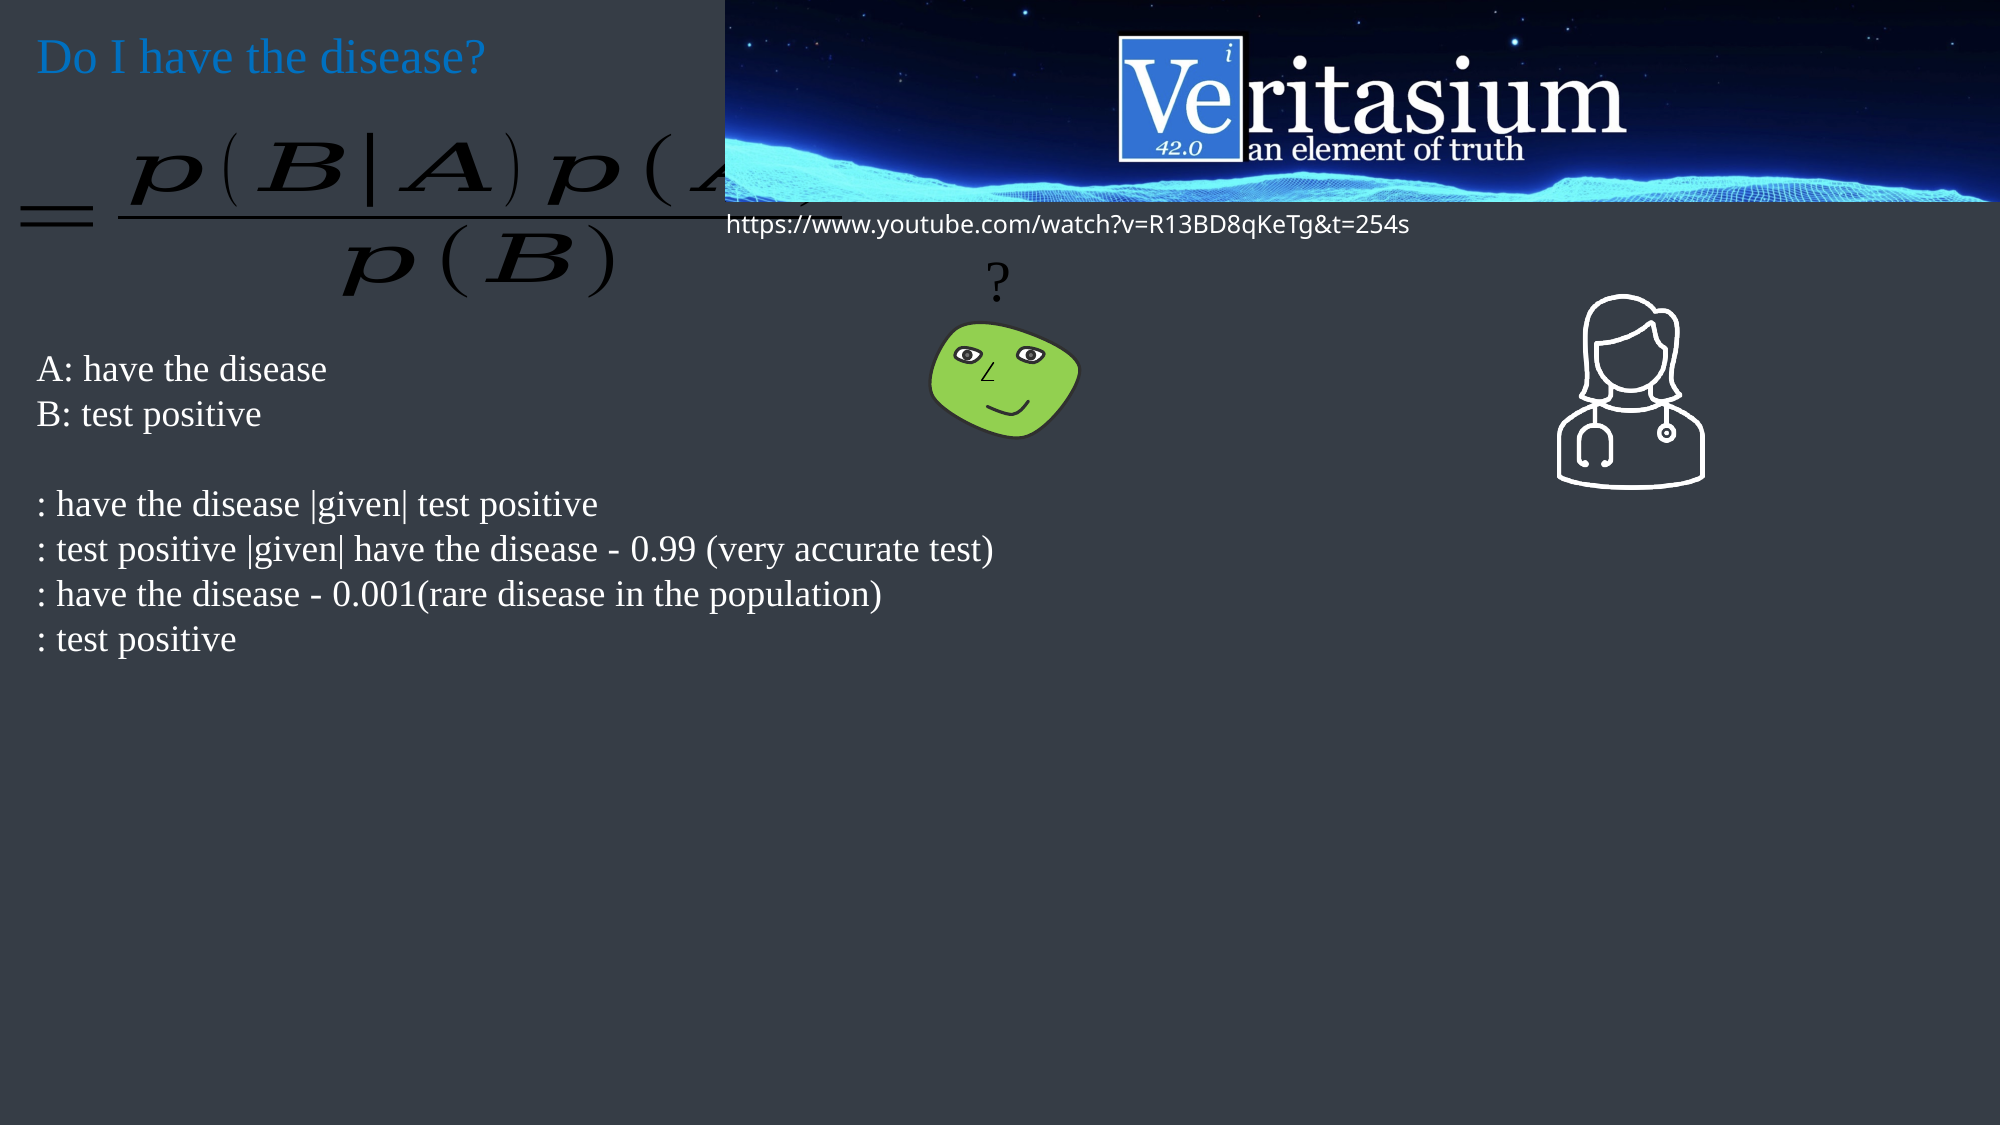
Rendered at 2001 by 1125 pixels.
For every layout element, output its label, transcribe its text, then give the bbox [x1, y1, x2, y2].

picture [724, 0, 2000, 202]
text_box [953, 345, 984, 365]
text_box https://www.youtube.com/watch?v=R13BD8qKeTg&t=254s [711, 201, 1912, 247]
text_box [981, 362, 994, 379]
text_box [1015, 345, 1046, 365]
text_box [928, 321, 1082, 440]
text_box [1025, 349, 1037, 361]
text_box Do I have the disease? [21, 16, 724, 92]
text_box [985, 399, 1030, 416]
text_box ? [971, 235, 1157, 321]
text_box [962, 349, 973, 361]
picture [1511, 274, 1750, 512]
